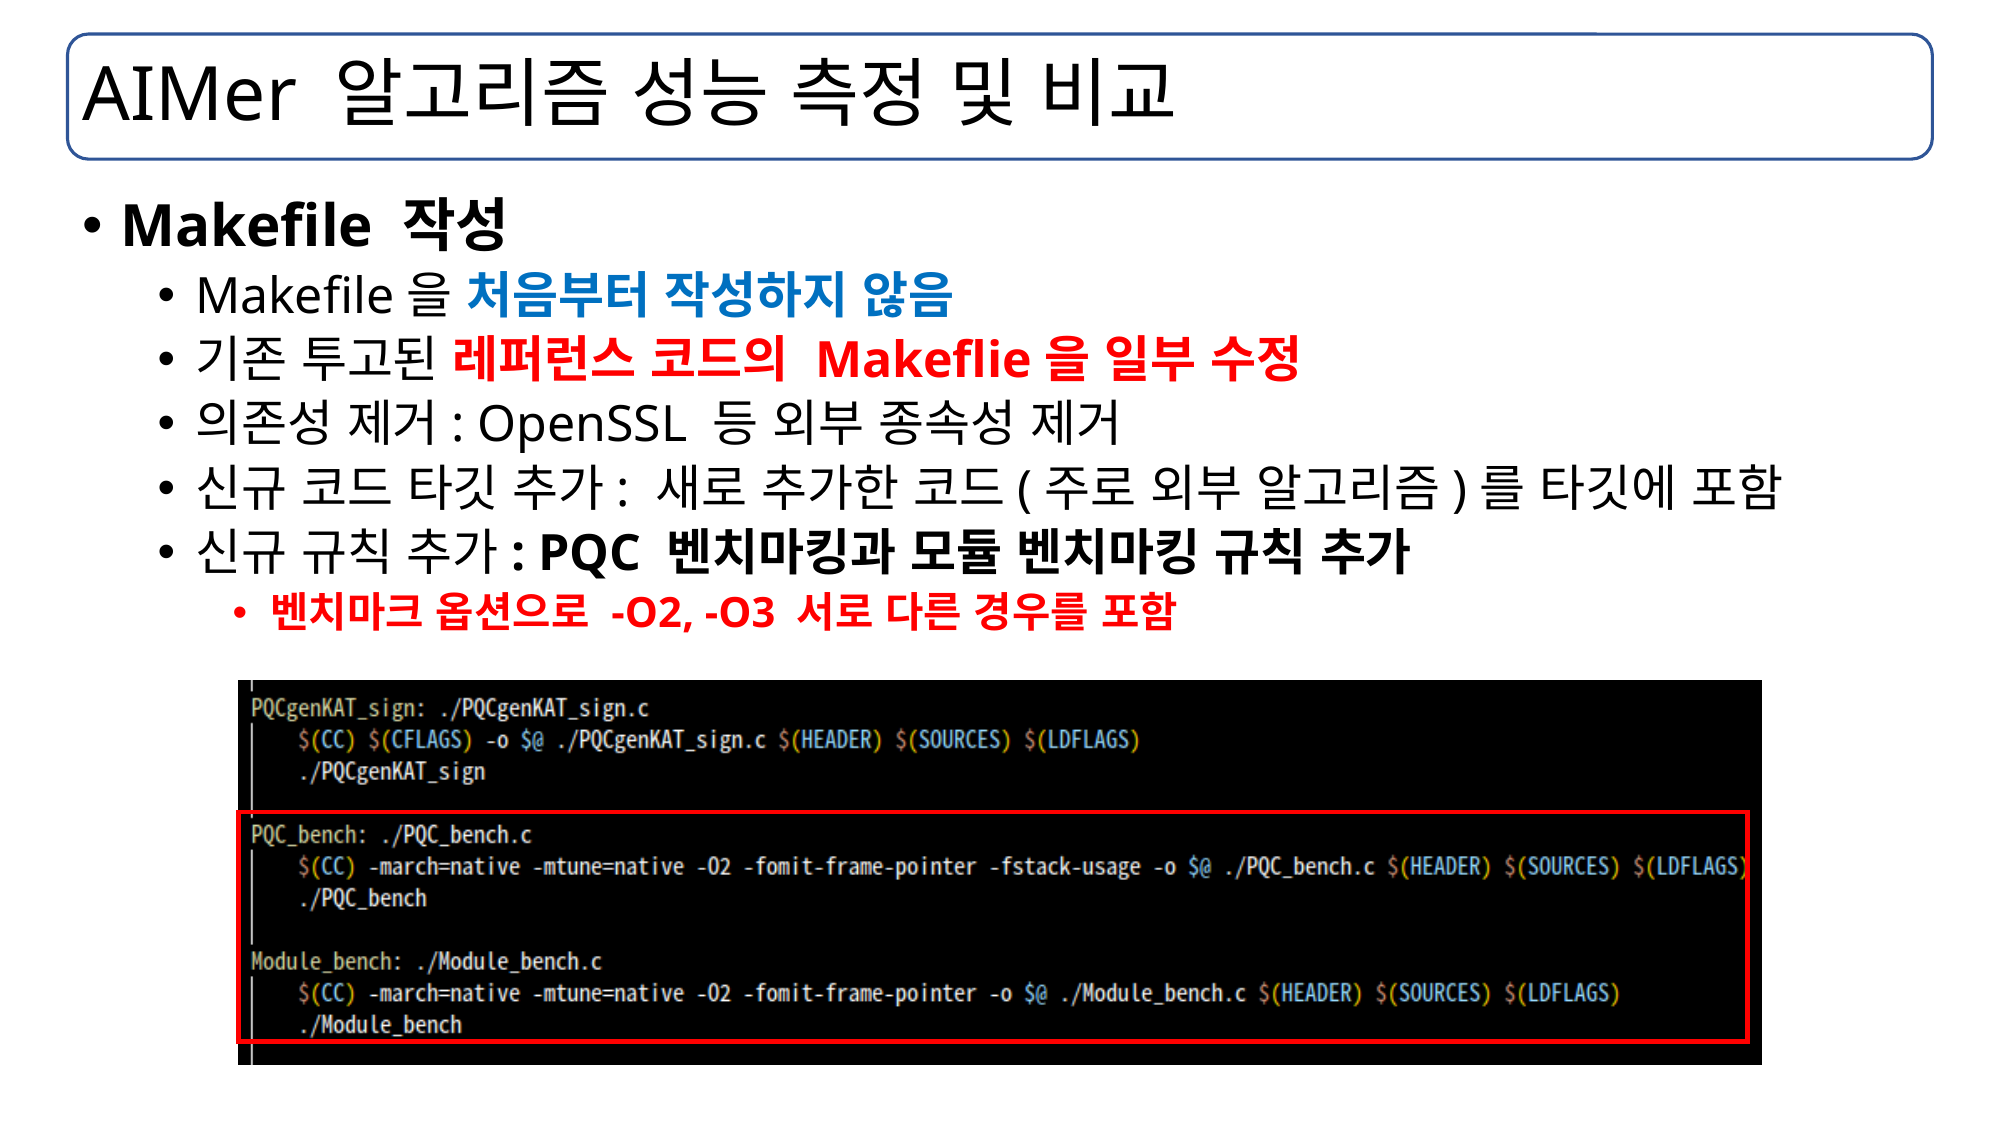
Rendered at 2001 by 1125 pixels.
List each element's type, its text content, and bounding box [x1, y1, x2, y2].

list Makefile 작성 Makefile을 처음부터 작성하지 않음 기존 투고된 레퍼런스 코드의 Makeflie을 일부 수정 의존성 제거: OpenSSL 등 외부 종속성 제거 신규 코드 타깃 추가: 새로 추가한 코드(주로 외부 알고리즘)를 타깃에 포함 신규 규칙 추가: PQC 벤치마킹과 모듈 벤치마킹 규칙 추가 벤치마크 옵션으로 -O2, -O3 서로 다른 경우를 포함 [67, 189, 1933, 1109]
title AIMer 알고리즘 성능 측정 및 비교 [67, 34, 1933, 160]
picture [238, 680, 1762, 1065]
